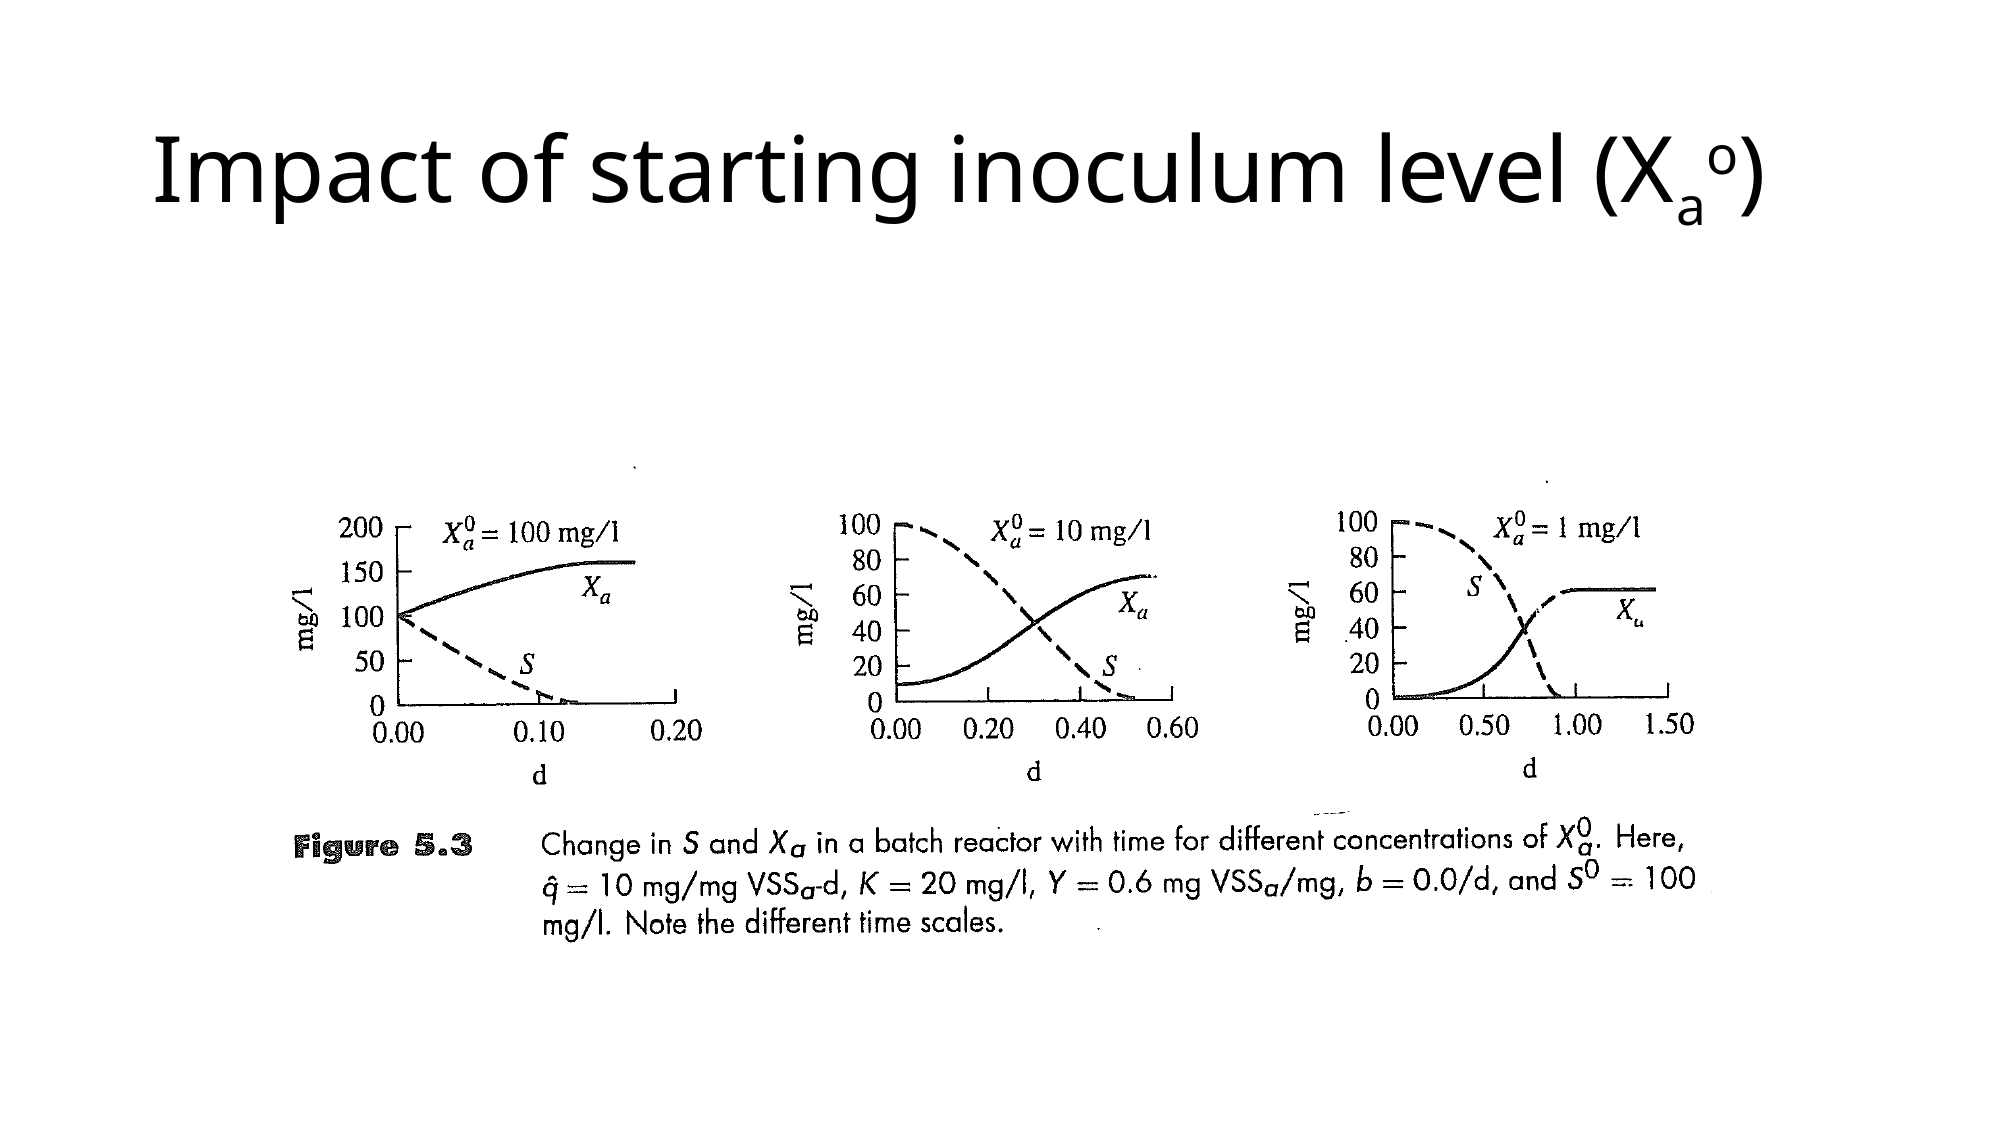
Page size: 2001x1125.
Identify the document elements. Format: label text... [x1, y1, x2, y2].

picture [249, 462, 1728, 966]
title Impact of starting inoculum level (Xao) [137, 59, 1863, 278]
